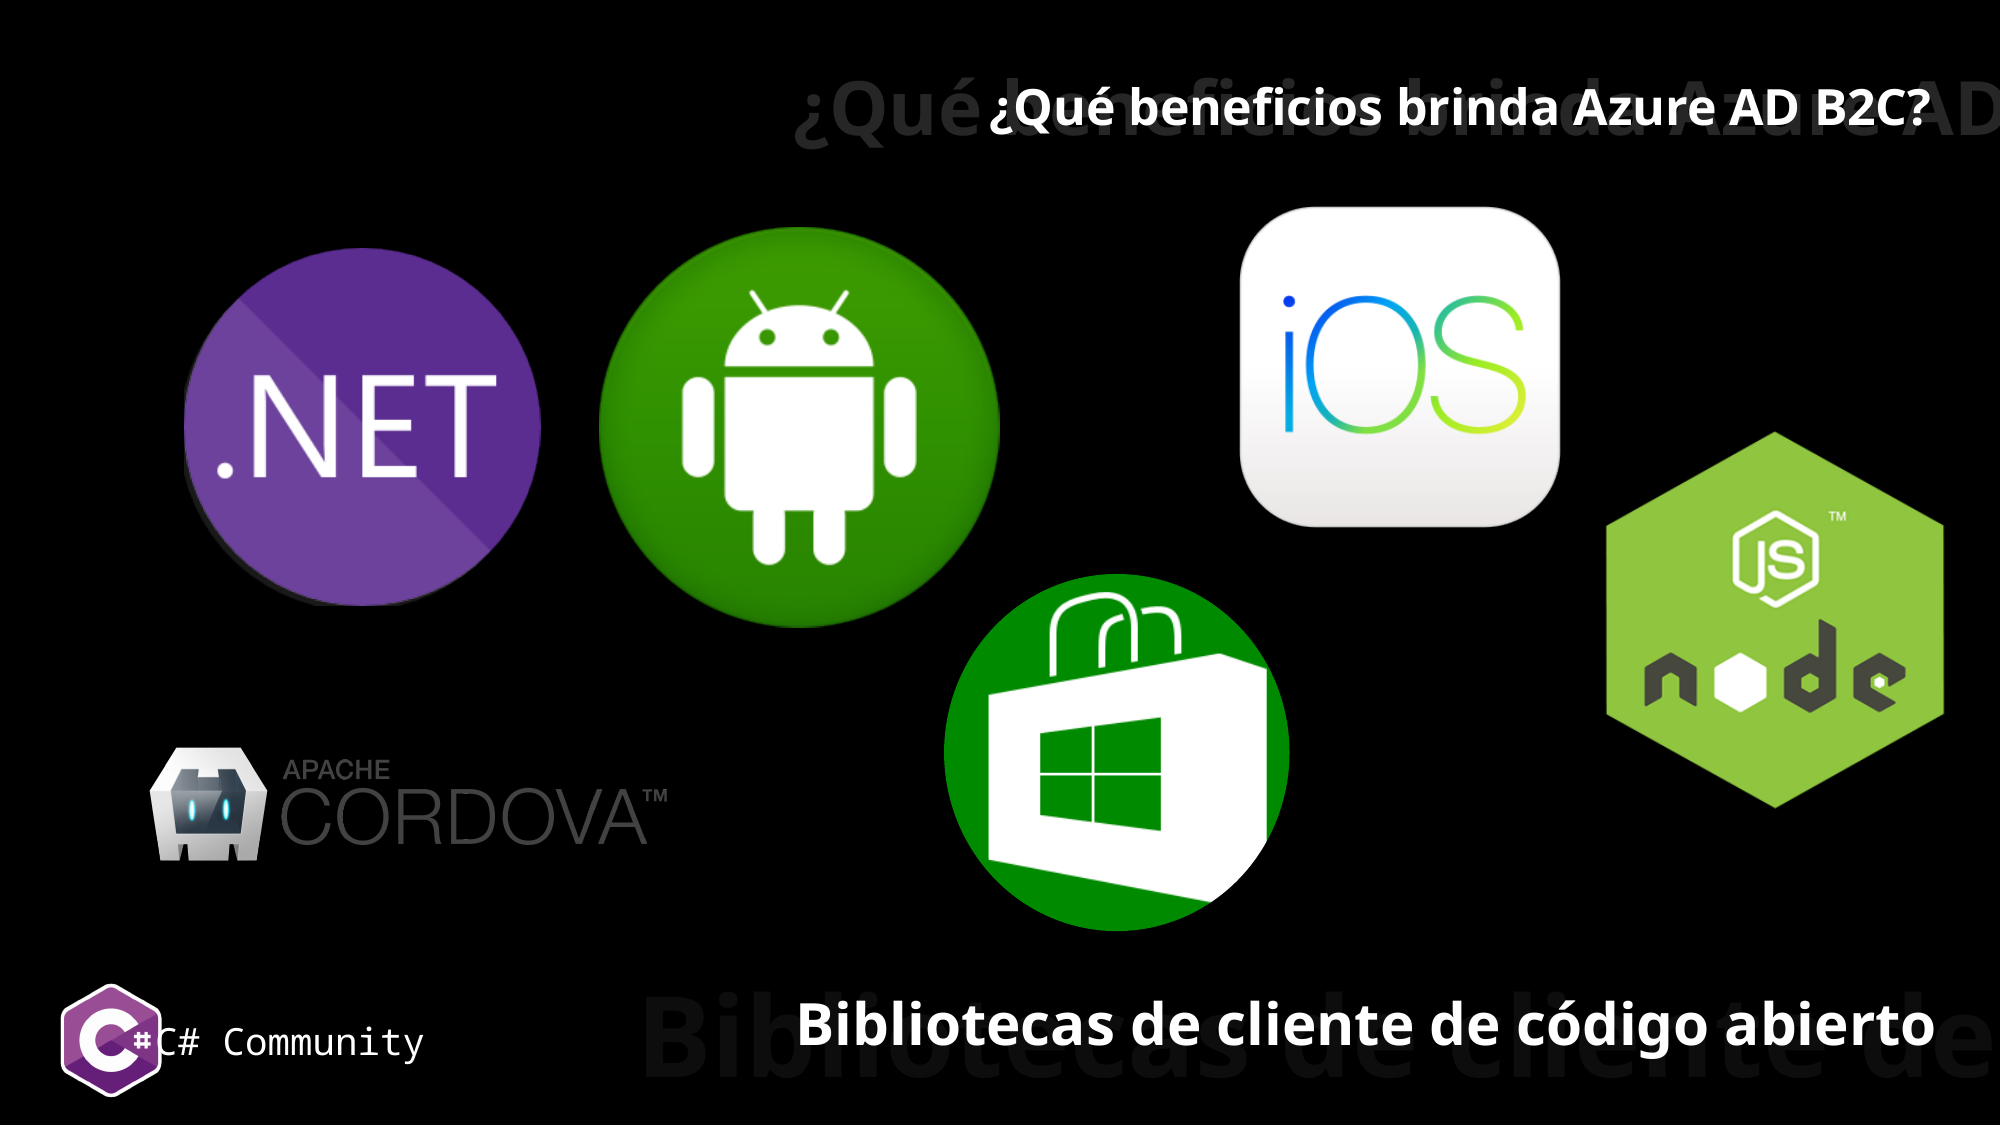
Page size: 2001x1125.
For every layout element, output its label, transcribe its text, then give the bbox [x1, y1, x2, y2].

picture [1579, 427, 1968, 815]
text_box Bibliotecas de cliente de código abierto [621, 957, 2000, 1107]
text_box ¿Qué beneficios brinda Azure AD B2C? [778, 53, 2000, 158]
picture [1239, 206, 1561, 528]
picture [599, 227, 1290, 932]
text_box Bibliotecas de cliente de código abierto [781, 979, 1953, 1065]
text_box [50, 979, 430, 1102]
picture [183, 248, 541, 606]
text_box ¿Qué beneficios brinda Azure AD B2C? [974, 68, 1947, 144]
picture [126, 723, 688, 891]
